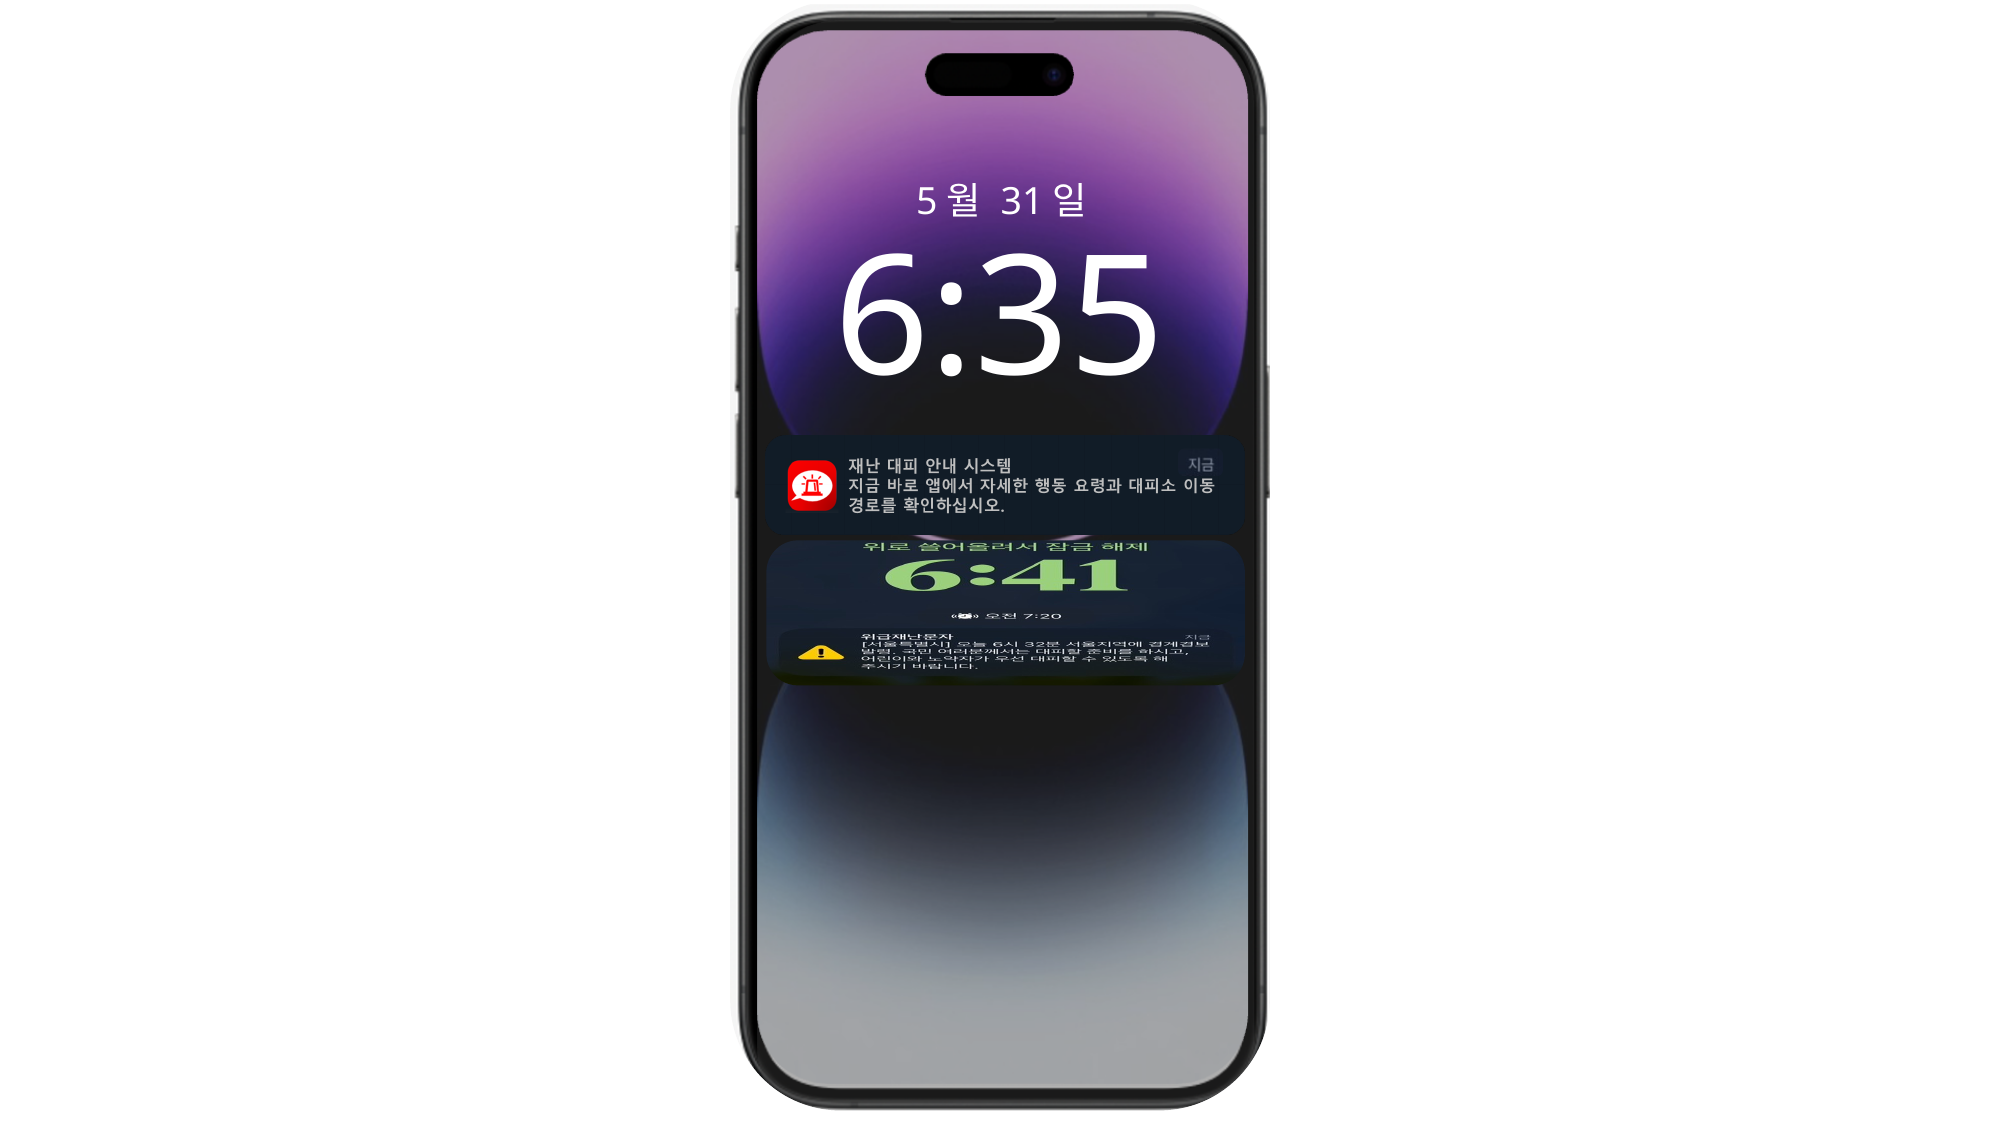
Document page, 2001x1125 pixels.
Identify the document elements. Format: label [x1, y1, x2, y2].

picture [729, 0, 1271, 1111]
